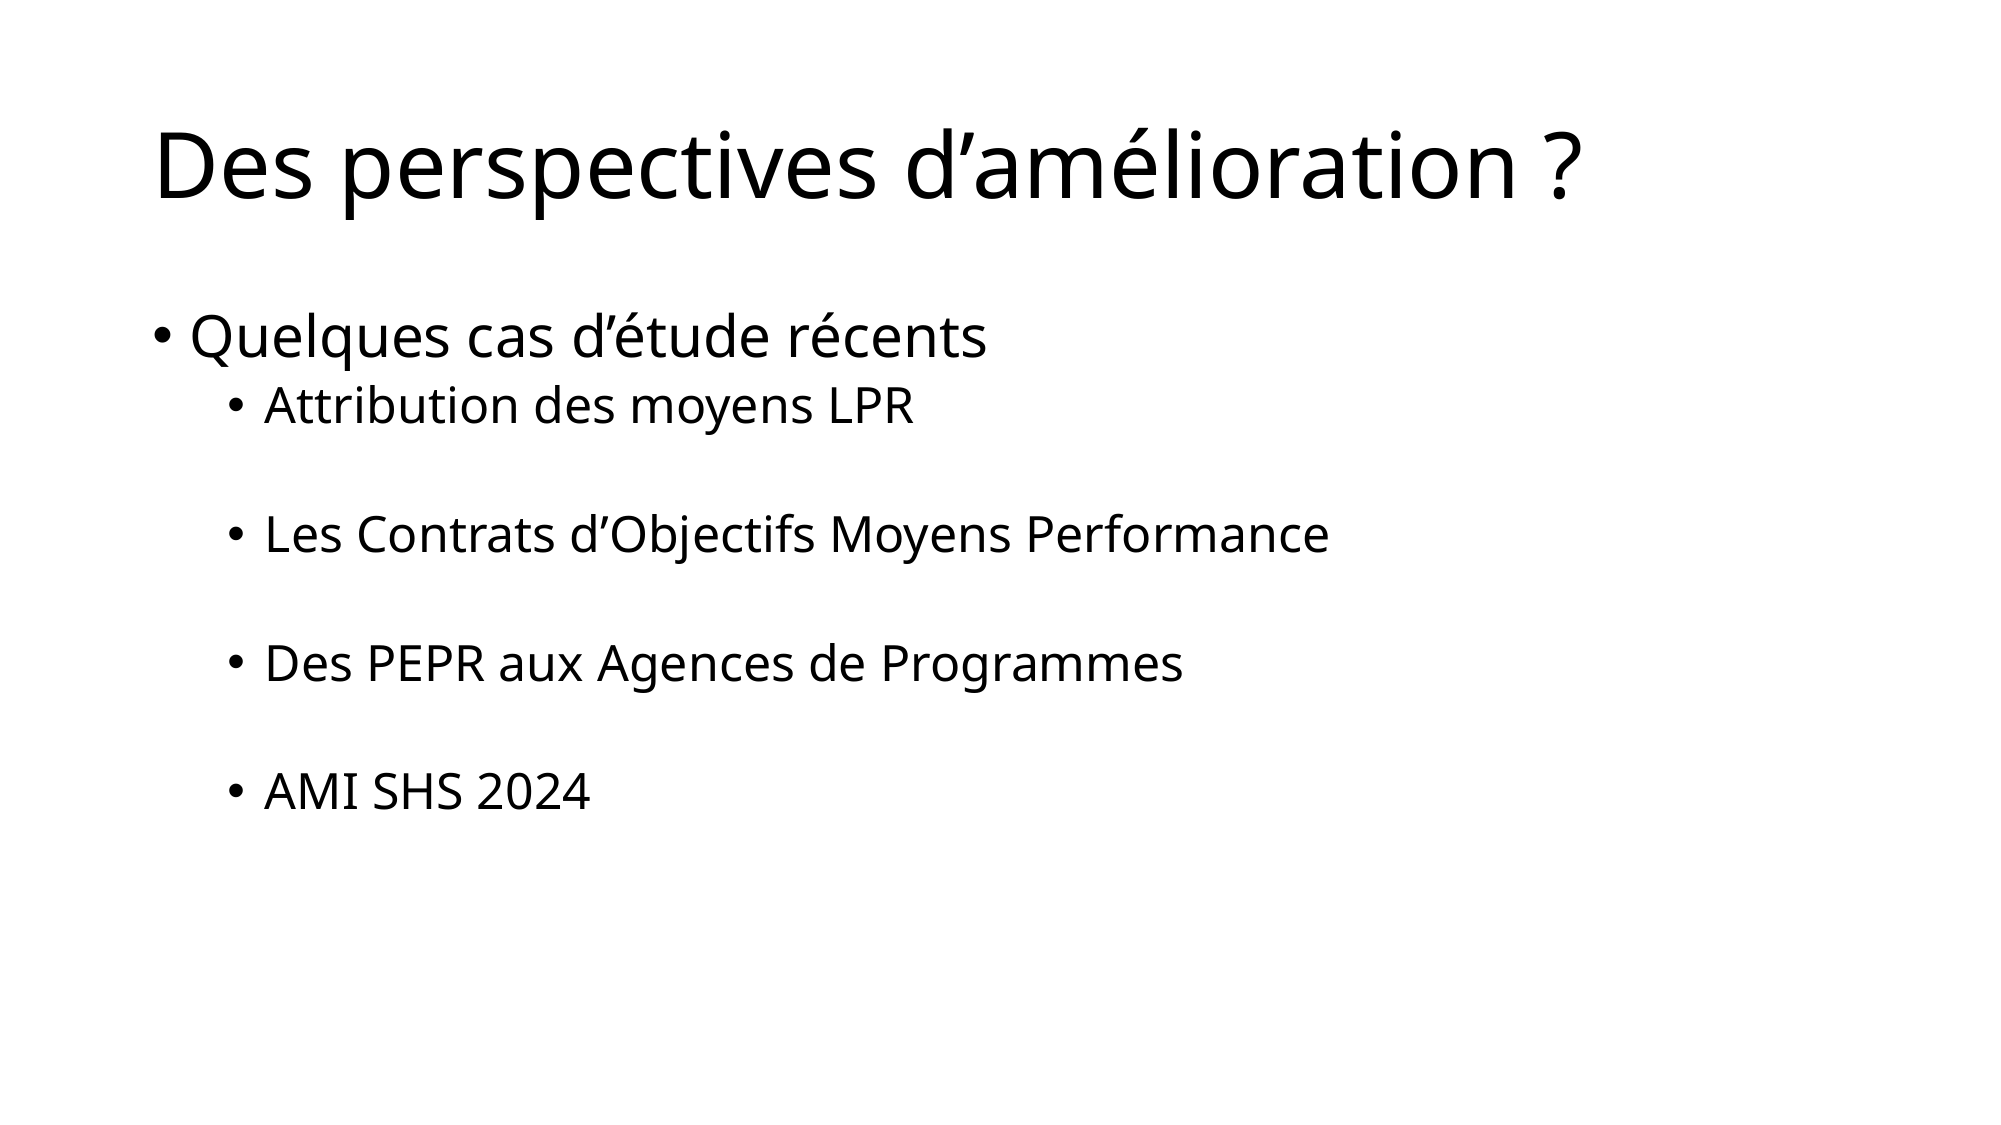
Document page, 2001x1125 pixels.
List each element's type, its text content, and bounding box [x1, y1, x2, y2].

title Des perspectives d’amélioration ? [137, 59, 1863, 278]
list Quelques cas d’étude récents Attribution des moyens LPR Les Contrats d’Objectifs Moyens Performance Des PEPR aux Agences de Programmes AMI SHS 2024 [137, 299, 1863, 1014]
